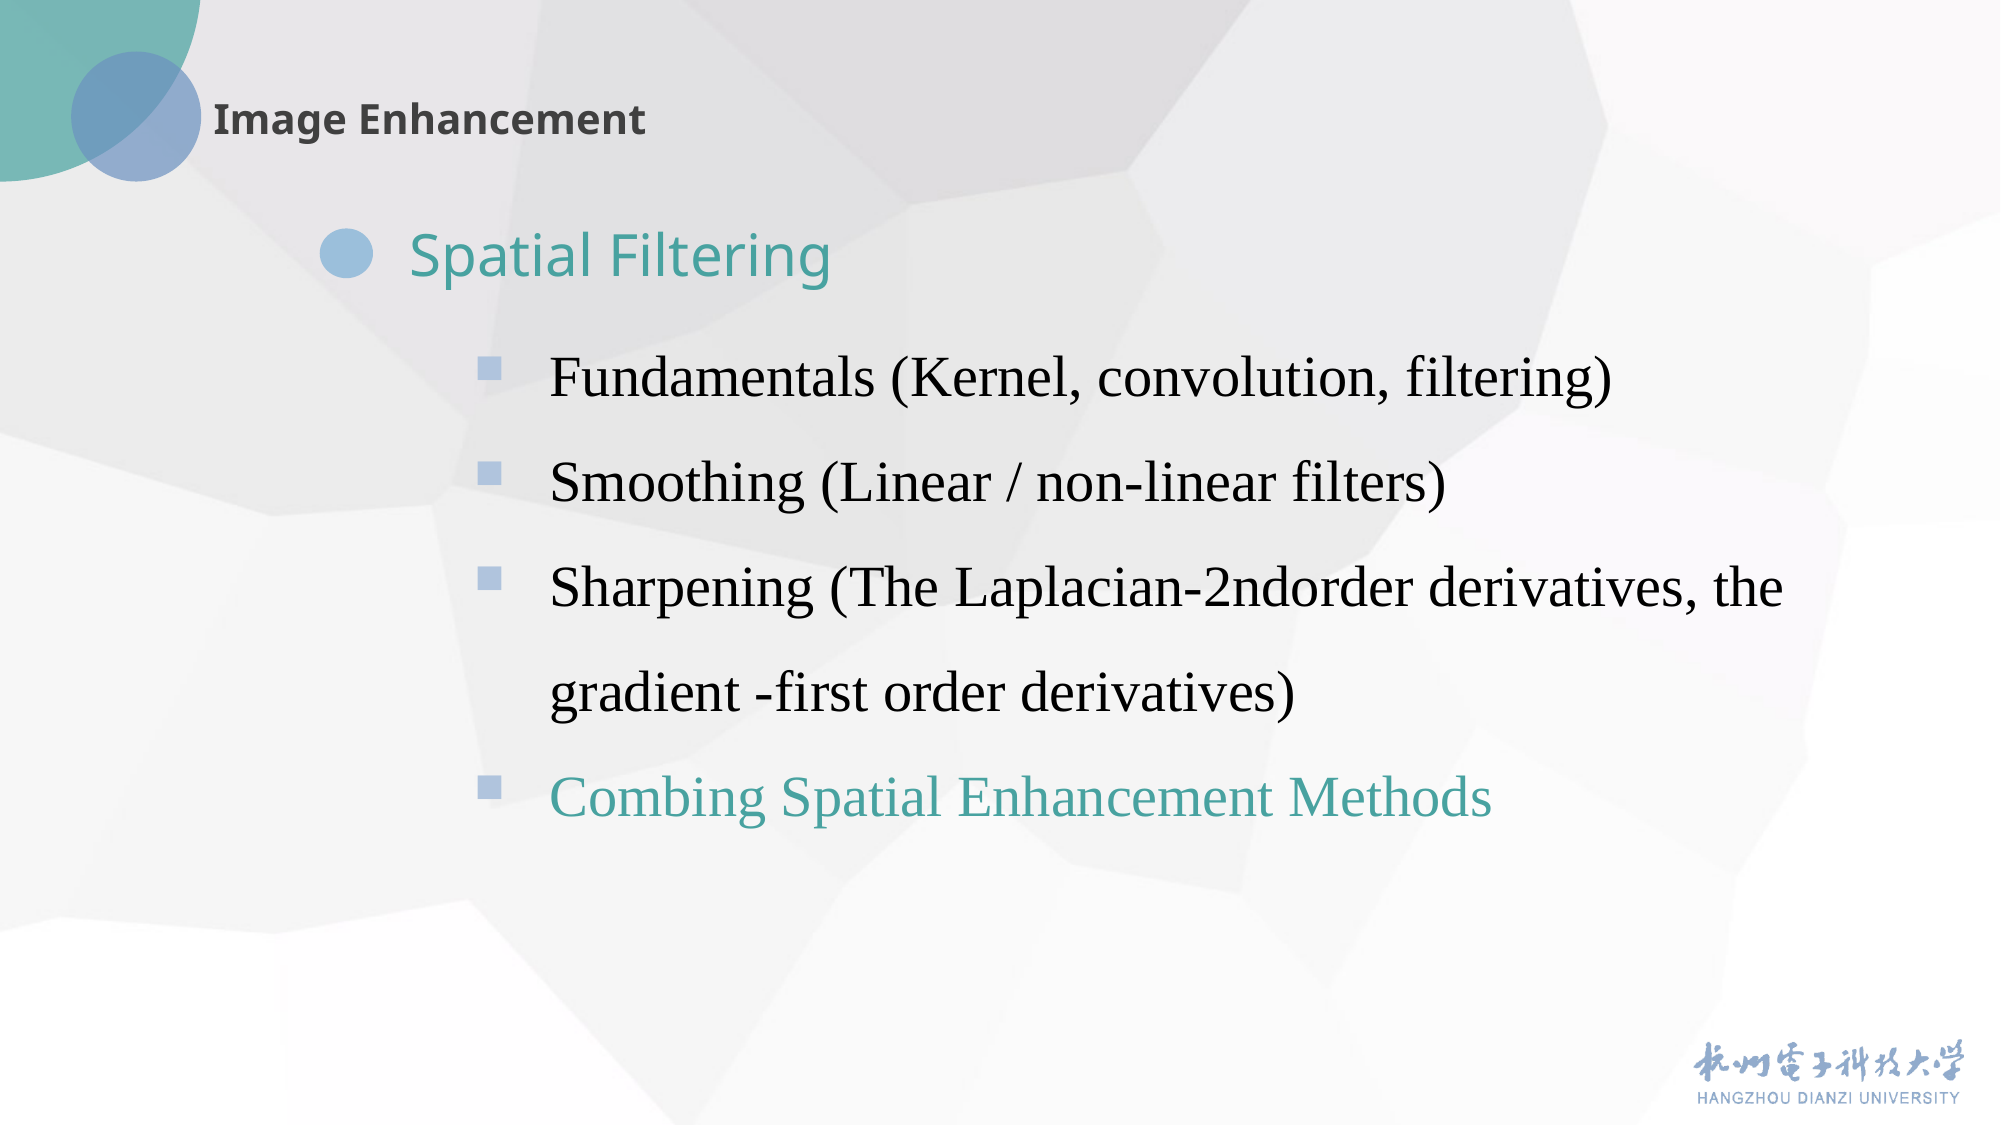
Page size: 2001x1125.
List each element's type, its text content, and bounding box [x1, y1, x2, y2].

picture [0, 0, 2001, 1125]
text_box [0, 0, 202, 183]
text_box [318, 227, 375, 280]
text_box Spatial Filtering [394, 210, 1787, 296]
text_box [70, 50, 203, 183]
text_box Fundamentals (Kernel, convolution, filtering) Smoothing (Linear / non-linear filters) Sharpening (The Laplacian-2ndorder derivatives, the gradient -first order derivatives) Combing Spatial Enhancement Methods [459, 296, 1852, 861]
